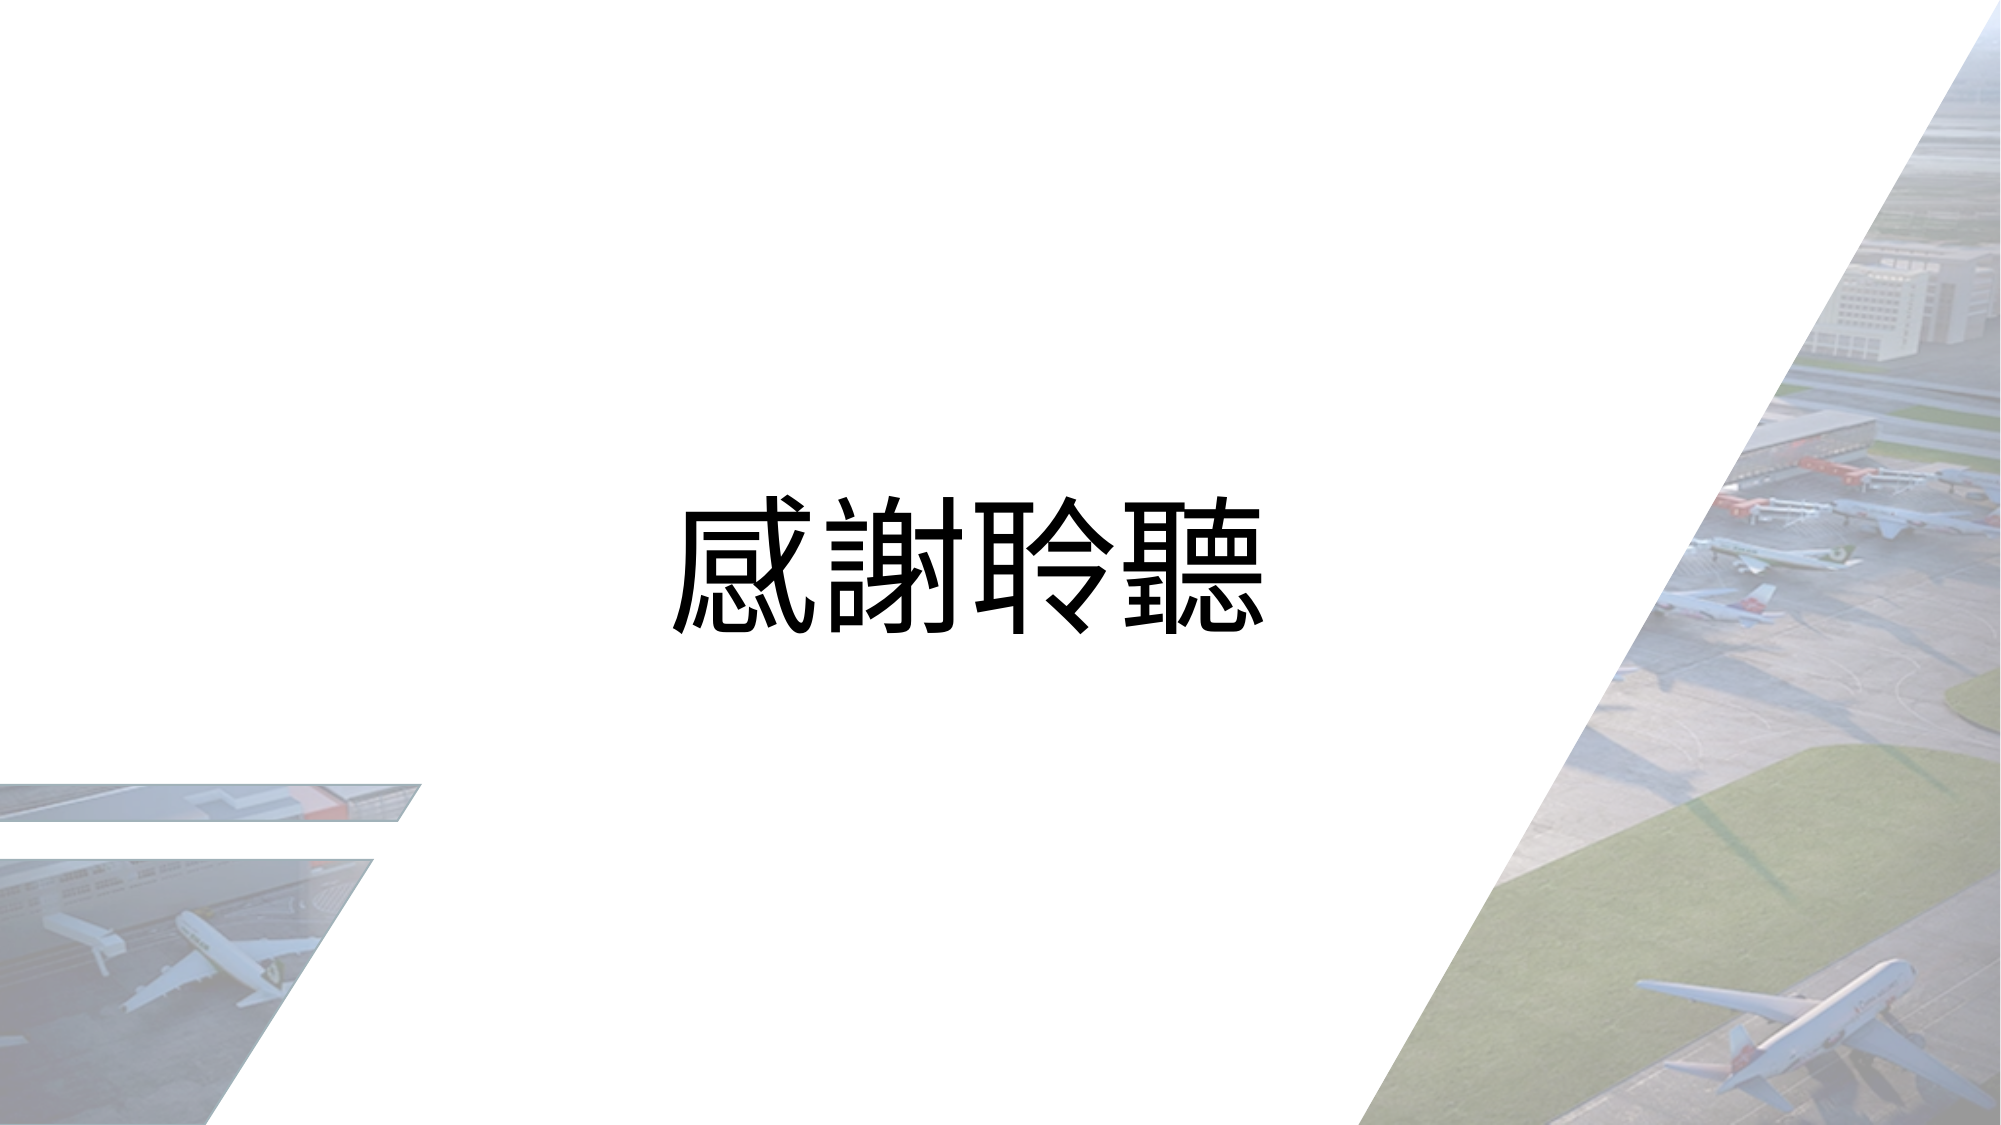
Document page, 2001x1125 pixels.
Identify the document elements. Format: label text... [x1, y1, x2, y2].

text_box 感謝聆聽 [654, 465, 1428, 661]
